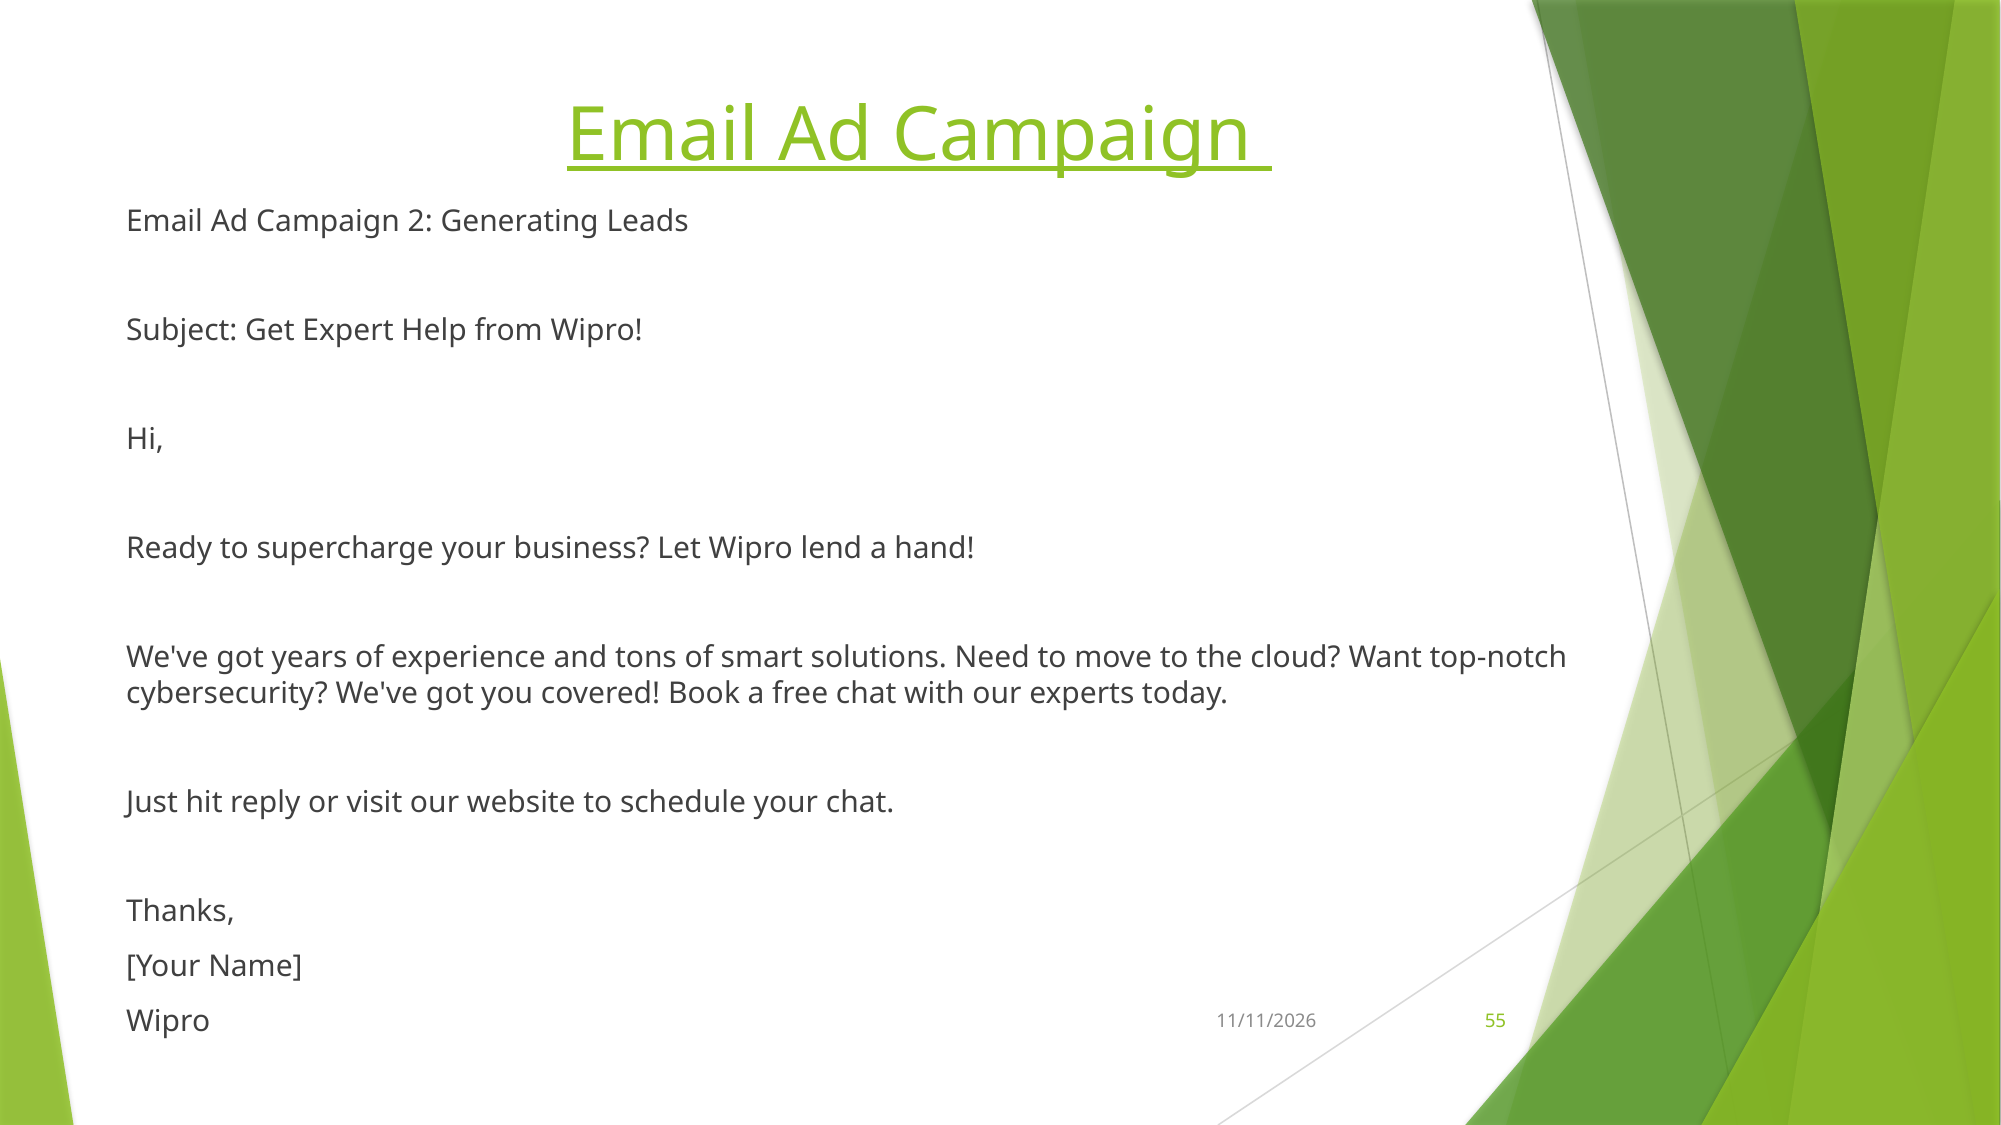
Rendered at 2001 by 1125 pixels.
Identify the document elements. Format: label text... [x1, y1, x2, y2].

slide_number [1181, 991, 1332, 1051]
list Email Ad Campaign 2: Generating Leads Subject: Get Expert Help from Wipro! Hi, Ready to supercharge your business? Let Wipro lend a hand! We've got years of experience and tons of smart solutions. Need to move to the cloud? Want top-notch cybersecurity? We've got you covered! Book a free chat with our experts today. Just hit reply or visit our website to schedule your chat. Thanks, [Your Name] Wipro [111, 193, 1609, 1048]
title Email Ad Campaign [551, 77, 1962, 295]
slide_number 55 [1409, 991, 1522, 1051]
